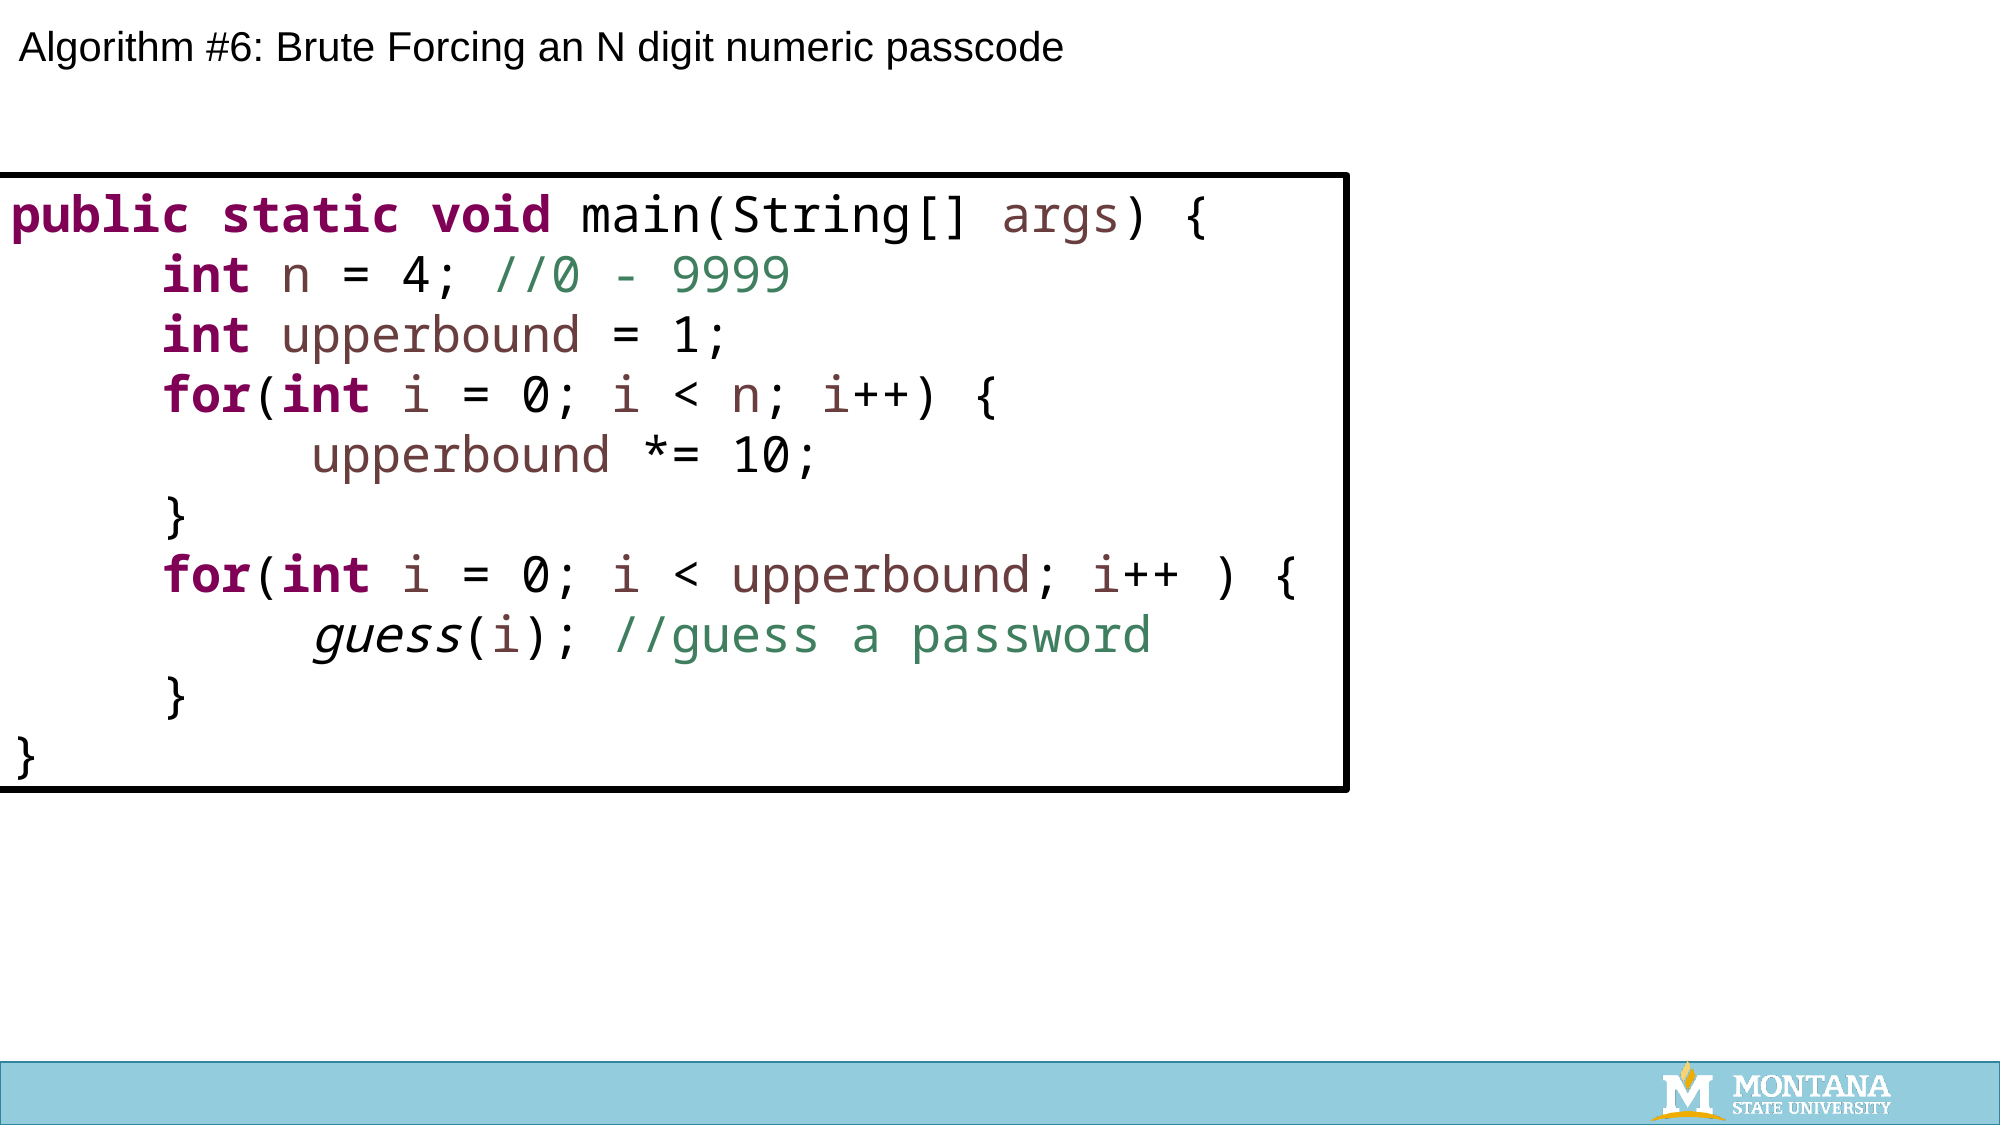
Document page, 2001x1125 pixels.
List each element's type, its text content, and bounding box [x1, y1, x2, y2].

text_box Algorithm #6: Brute Forcing an N digit numeric passcode [3, 12, 1081, 78]
text_box public static void main(String[] args) { int n = 4; //0 - 9999 int upperbound = 1; for(int i = 0; i < n; i++) { upperbound *= 10; } for(int i = 0; i < upperbound; i++ ) { guess(i); //guess a password } } [0, 174, 1347, 790]
picture [1649, 1060, 1892, 1122]
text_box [0, 1060, 1647, 1125]
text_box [1892, 1060, 2000, 1125]
